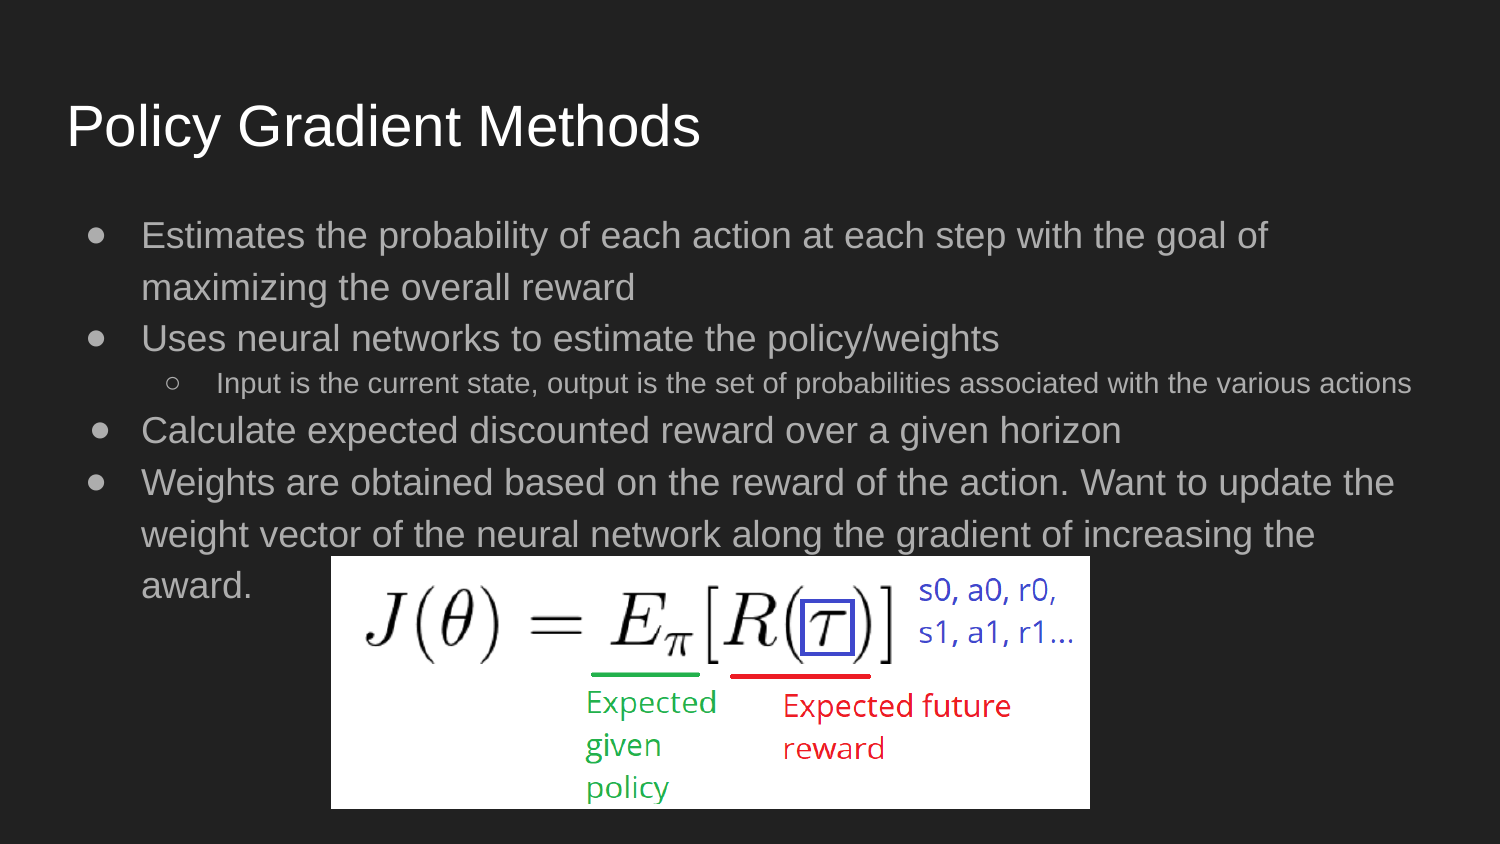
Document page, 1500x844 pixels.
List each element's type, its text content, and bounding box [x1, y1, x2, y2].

picture [330, 555, 1090, 809]
list Estimates the probability of each action at each step with the goal of maximizing the overall reward Uses neural networks to estimate the policy/weights Input is the current state, output is the set of probabilities associated with the various actions Calculate expected discounted reward over a given horizon Weights are obtained based on the reward of the action. Want to update the weight vector of the neural network along the gradient of increasing the award. [51, 189, 1449, 750]
title Policy Gradient Methods [51, 72, 1449, 167]
